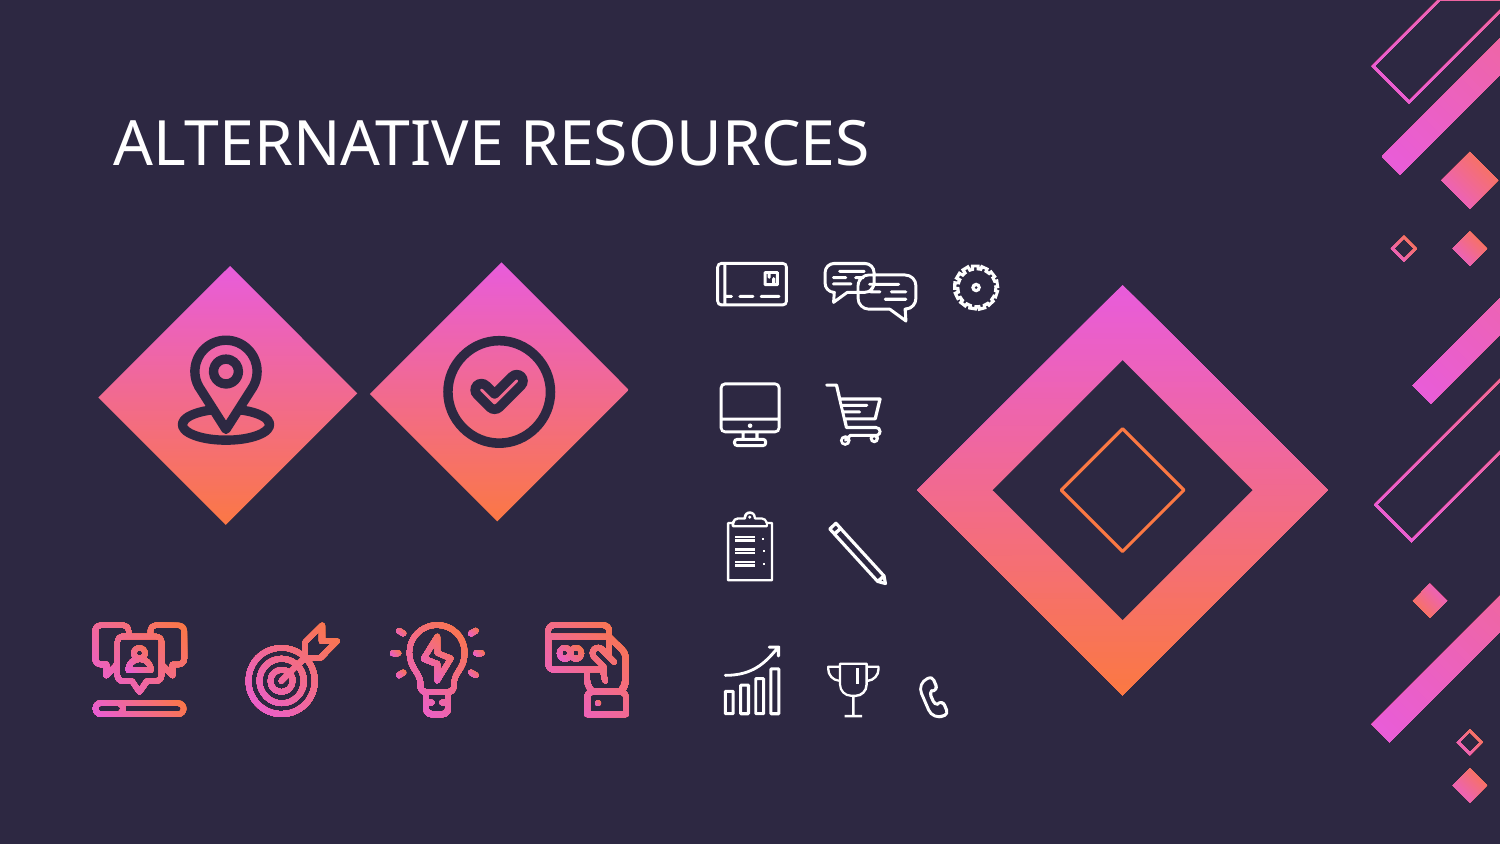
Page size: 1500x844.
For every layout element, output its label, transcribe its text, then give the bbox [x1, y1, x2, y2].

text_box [716, 261, 789, 307]
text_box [823, 261, 918, 323]
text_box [98, 265, 358, 526]
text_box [829, 520, 889, 589]
title ALTERNATIVE RESOURCES [98, 88, 1402, 182]
text_box [245, 622, 340, 717]
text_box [719, 382, 781, 448]
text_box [726, 511, 774, 582]
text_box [389, 621, 485, 718]
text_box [369, 262, 630, 522]
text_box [917, 284, 1328, 696]
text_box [723, 645, 781, 716]
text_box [545, 622, 630, 718]
text_box [924, 704, 949, 719]
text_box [952, 264, 1000, 283]
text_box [92, 622, 188, 718]
text_box [825, 383, 882, 446]
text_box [826, 662, 881, 718]
